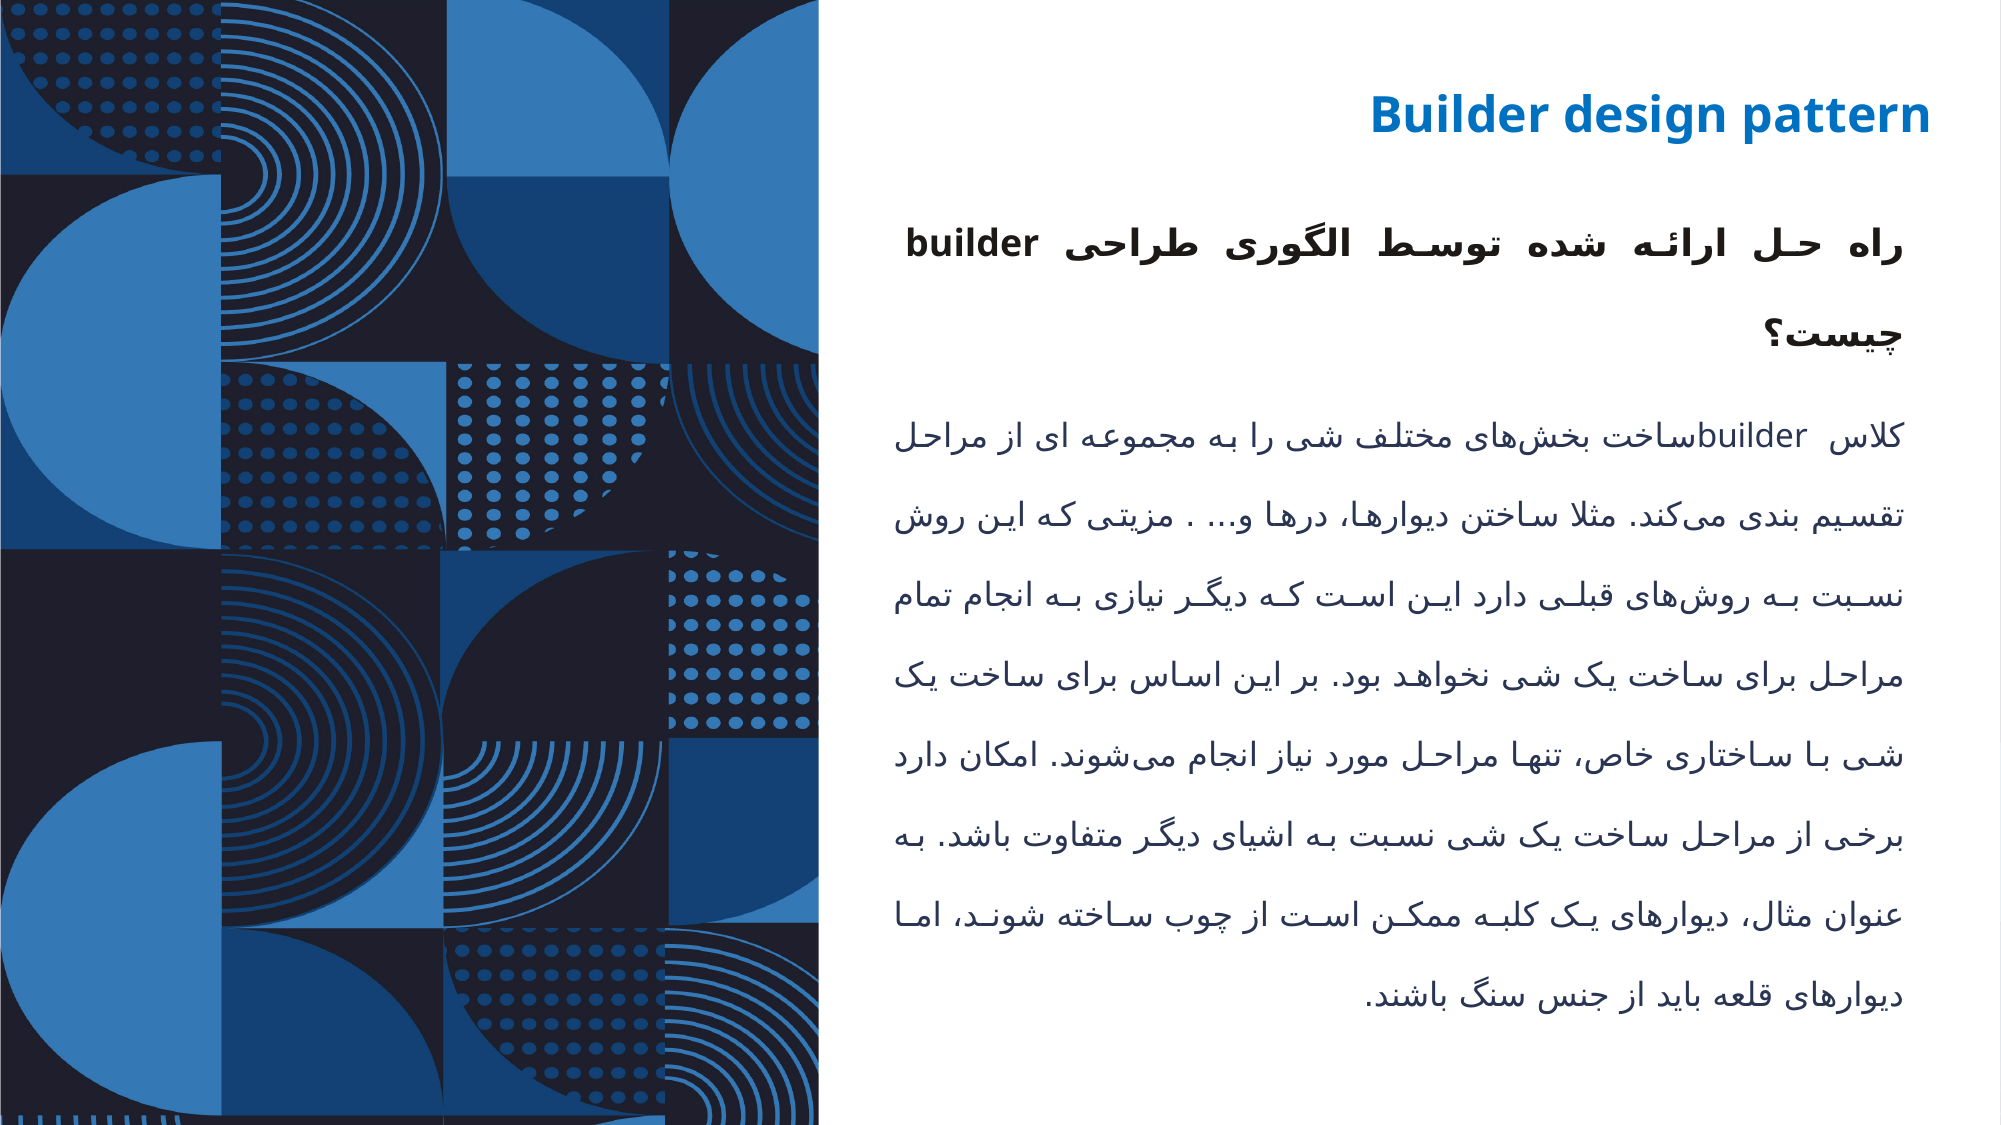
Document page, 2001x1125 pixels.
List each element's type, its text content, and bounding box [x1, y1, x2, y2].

text_box [818, 0, 2000, 1125]
text_box راه حل ارائه شده توسط الگوری طراحی builder چیست؟ کلاس builderساخت بخش‌های مختلف شی را به مجموعه ای از مراحل تقسیم بندی می‌کند. مثلا ساختن دیوارها، درها و... . مزیتی که این روش نسبت به روش‌های قبلی دارد این است که دیگر نیازی به انجام تمام مراحل برای ساخت یک شی نخواهد بود. بر این اساس برای ساخت یک شی با ساختاری خاص، تنها مراحل مورد نیاز انجام می‌شوند. امکان دارد برخی از مراحل ساخت یک شی نسبت به اشیای دیگر متفاوت باشد. به عنوان مثال، دیوارهای یک کلبه ممکن است از چوب ساخته شوند، اما دیوارهای قلعه باید از جنس سنگ باشند. [878, 166, 1920, 1020]
text_box Builder design pattern [1214, 74, 1948, 150]
picture [0, 0, 818, 1125]
